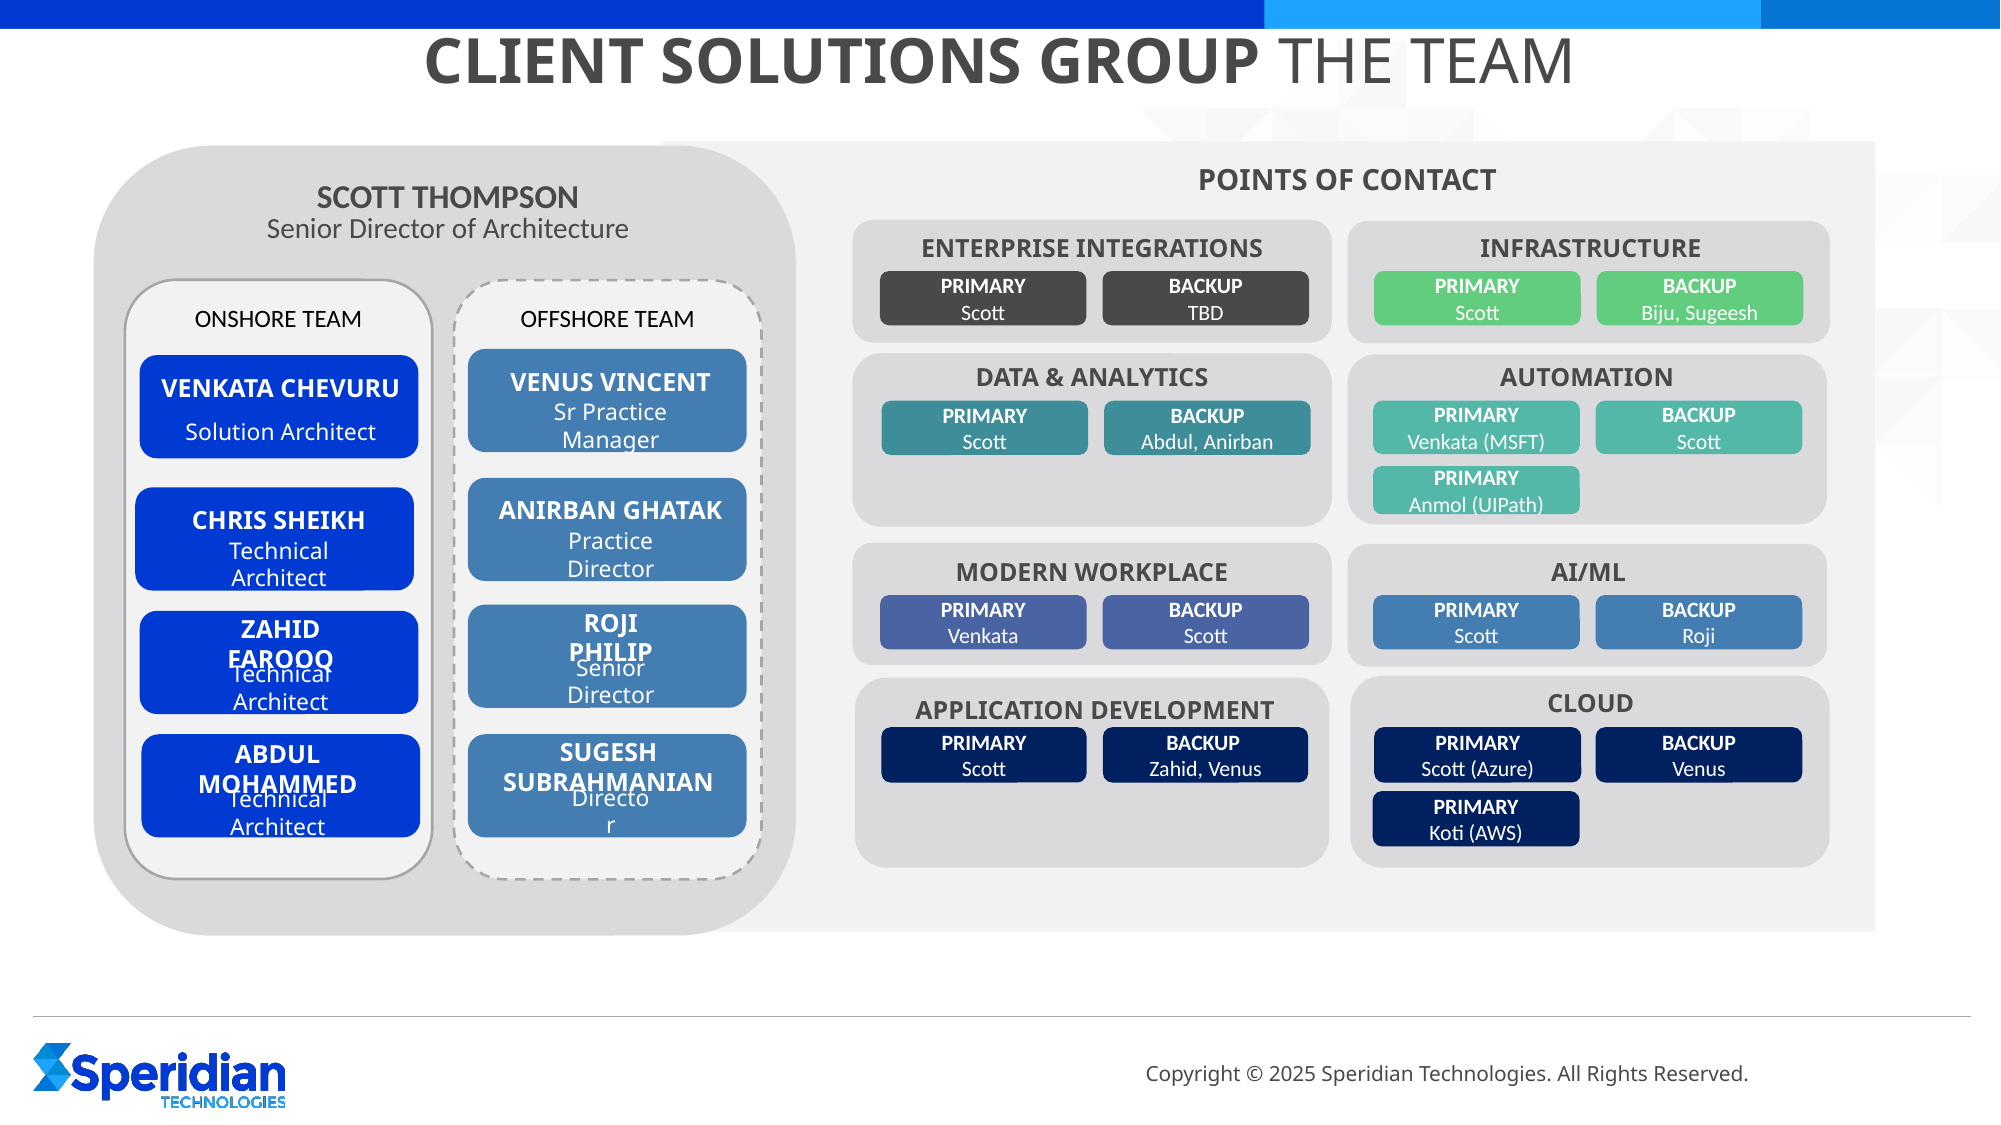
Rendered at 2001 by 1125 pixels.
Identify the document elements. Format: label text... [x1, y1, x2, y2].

text_box PRIMARY Koti (AWS) [1371, 790, 1581, 848]
text_box PRIMARY Scott [878, 270, 1088, 327]
text_box SCOTT THOMPSON [302, 167, 595, 205]
text_box AI/ML [1350, 549, 1827, 595]
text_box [467, 348, 750, 838]
text_box [134, 486, 414, 592]
text_box [857, 218, 1327, 225]
text_box PRIMARY Scott [880, 726, 1088, 784]
text_box BACKUP Venus [1594, 726, 1804, 784]
text_box PRIMARY Scott [1372, 594, 1581, 651]
text_box PRIMARY Scott [880, 399, 1090, 457]
text_box PRIMARY Venkata (MSFT) [1372, 399, 1581, 456]
text_box [851, 375, 1333, 528]
text_box [384, 609, 420, 716]
text_box BACKUP Roji [1594, 594, 1804, 651]
text_box BACKUP Biju, Sugeesh [1595, 270, 1805, 327]
text_box BACKUP Scott [1594, 399, 1804, 456]
text_box Technical Architect [171, 532, 387, 595]
text_box CHRIS SHEIKH [139, 497, 419, 542]
text_box CLOUD [1351, 680, 1830, 726]
text_box VENKATA CHEVURU [141, 364, 421, 410]
text_box [856, 541, 1328, 549]
text_box Solution Architect [173, 413, 389, 449]
text_box [92, 144, 797, 937]
text_box [1349, 697, 1831, 869]
text_box [1353, 542, 1822, 549]
text_box APPLICATION DEVELOPMENT [861, 687, 1330, 732]
text_box [387, 542, 416, 592]
text_box [1346, 229, 1832, 345]
text_box [1346, 375, 1829, 526]
text_box ENTERPRISE INTEGRATIONS [852, 225, 1332, 270]
text_box BACKUP Abdul, Anirban [1103, 399, 1312, 457]
text_box [851, 234, 1333, 344]
text_box [138, 609, 177, 716]
text_box PRIMARY Venkata [879, 594, 1088, 651]
text_box [661, 140, 1876, 932]
text_box ABDUL MOHAMMED [166, 730, 389, 806]
text_box ZAHID FAROOQ [169, 605, 392, 681]
text_box [1346, 552, 1829, 668]
text_box [381, 733, 422, 839]
text_box BACKUP TBD [1101, 270, 1311, 327]
text_box POINTS OF CONTACT [1183, 154, 1513, 204]
text_box Senior Director of Architecture [259, 205, 638, 249]
text_box [138, 354, 420, 460]
text_box [1354, 219, 1824, 225]
text_box ONSHORE TEAM [123, 278, 434, 881]
text_box [1364, 674, 1816, 680]
text_box PRIMARY Scott [1373, 270, 1582, 327]
text_box [851, 552, 1333, 667]
text_box Technical Architect [174, 781, 381, 844]
text_box AUTOMATION [1347, 353, 1827, 399]
text_box [853, 688, 1331, 869]
text_box PRIMARY Anmol (UIPath) [1372, 465, 1581, 516]
text_box INFRASTRUCTURE [1350, 225, 1832, 270]
text_box PRIMARY Scott (Azure) [1373, 726, 1583, 784]
footer Copyright © 2025 Speridian Technologies. All Rights Reserved. [1008, 1042, 1887, 1103]
text_box DATA & ANALYTICS [852, 353, 1332, 399]
text_box OFFSHORE TEAM [452, 279, 763, 881]
text_box Technical Architect [177, 656, 384, 719]
text_box MODERN WORKPLACE [854, 549, 1330, 595]
text_box BACKUP Zahid, Venus [1101, 726, 1310, 784]
text_box BACKUP Scott [1101, 594, 1311, 651]
text_box [140, 733, 174, 839]
text_box [862, 676, 1322, 687]
